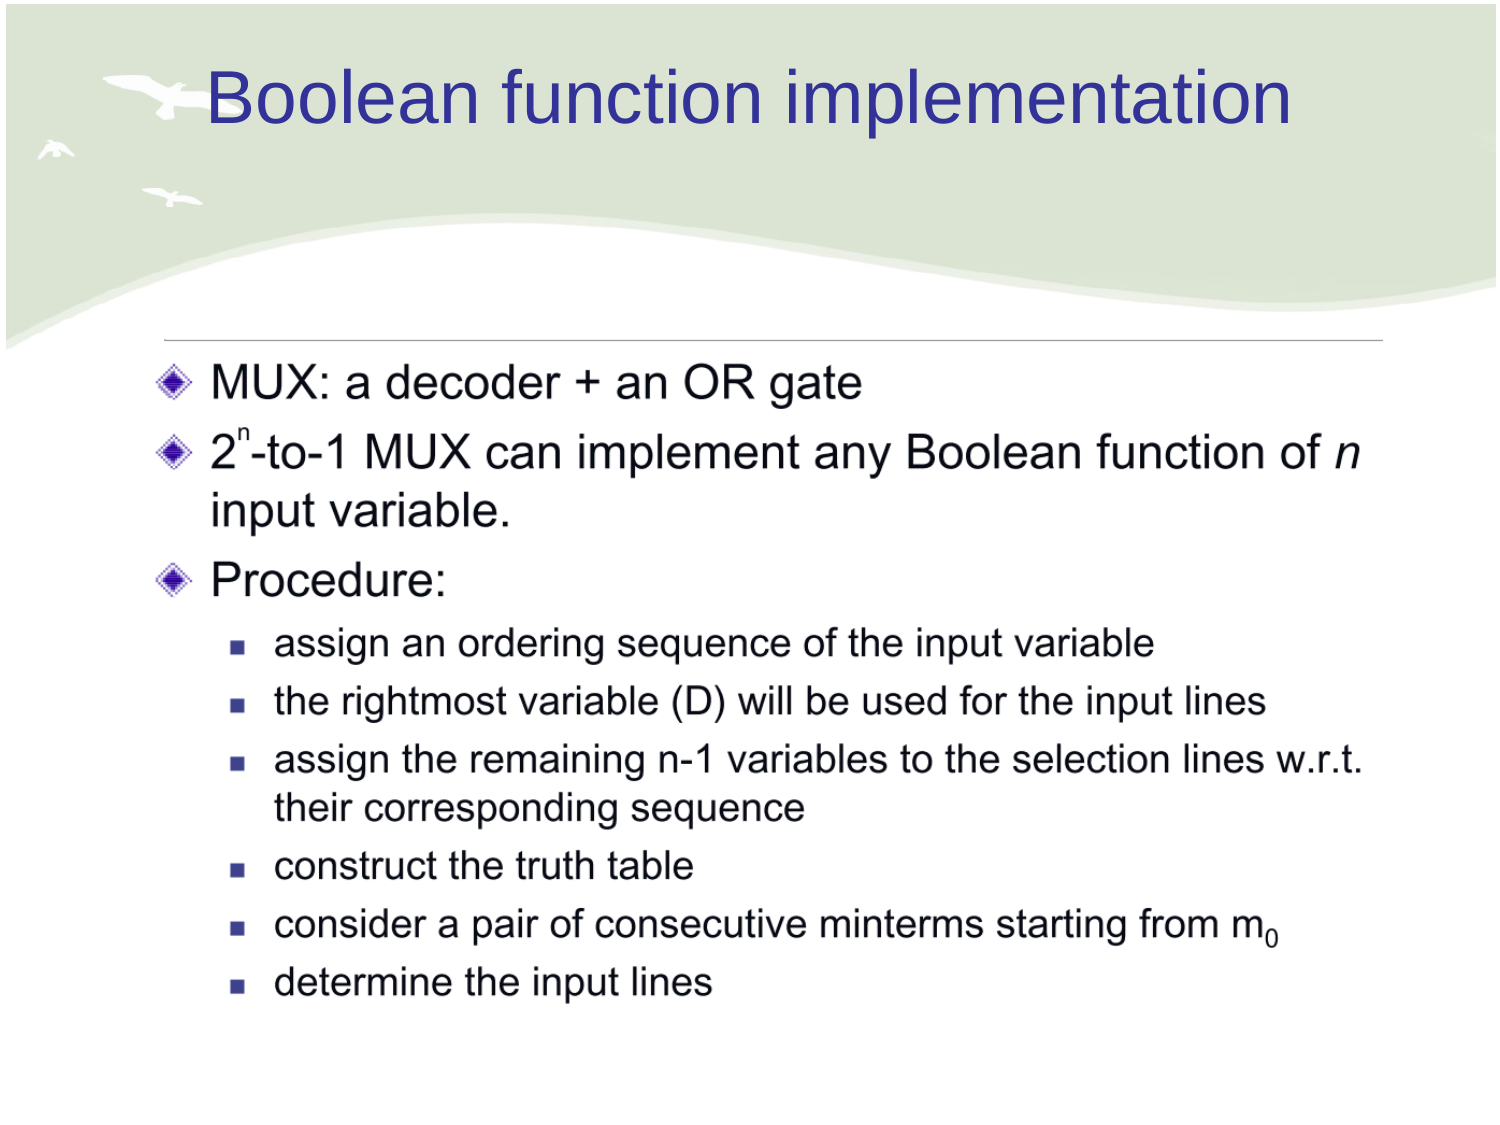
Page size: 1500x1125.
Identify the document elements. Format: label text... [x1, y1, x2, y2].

title Boolean function implementation [74, 44, 1426, 233]
picture [0, 0, 1500, 1125]
